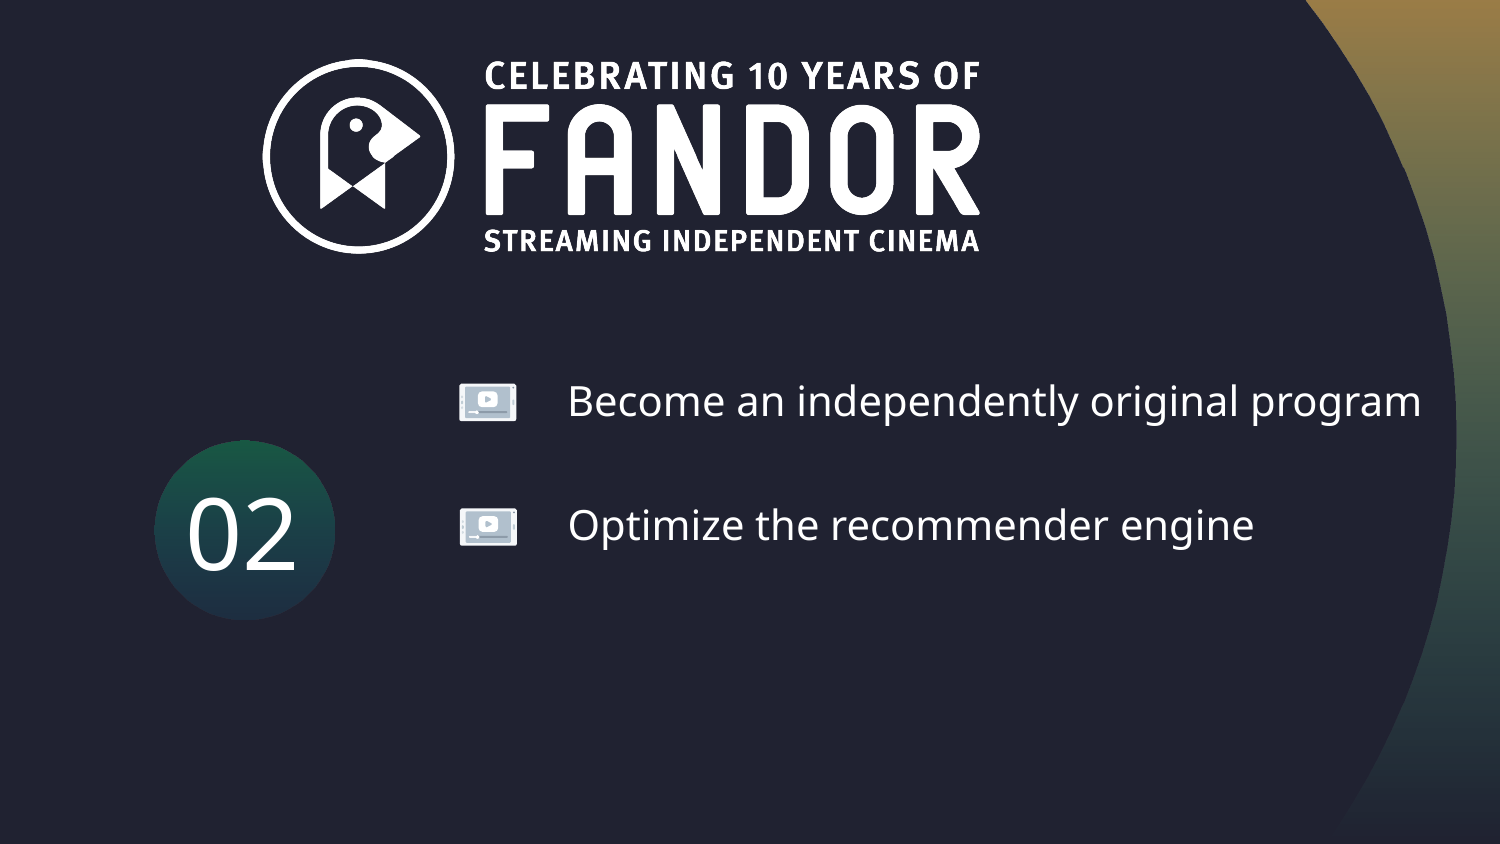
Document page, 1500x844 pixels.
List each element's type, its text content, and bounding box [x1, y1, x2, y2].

text_box Optimize the recommender engine [552, 489, 1374, 565]
picture [262, 58, 981, 254]
title 02 [153, 439, 333, 621]
title Become an independently original program [552, 365, 1469, 440]
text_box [459, 508, 518, 546]
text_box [459, 383, 517, 422]
